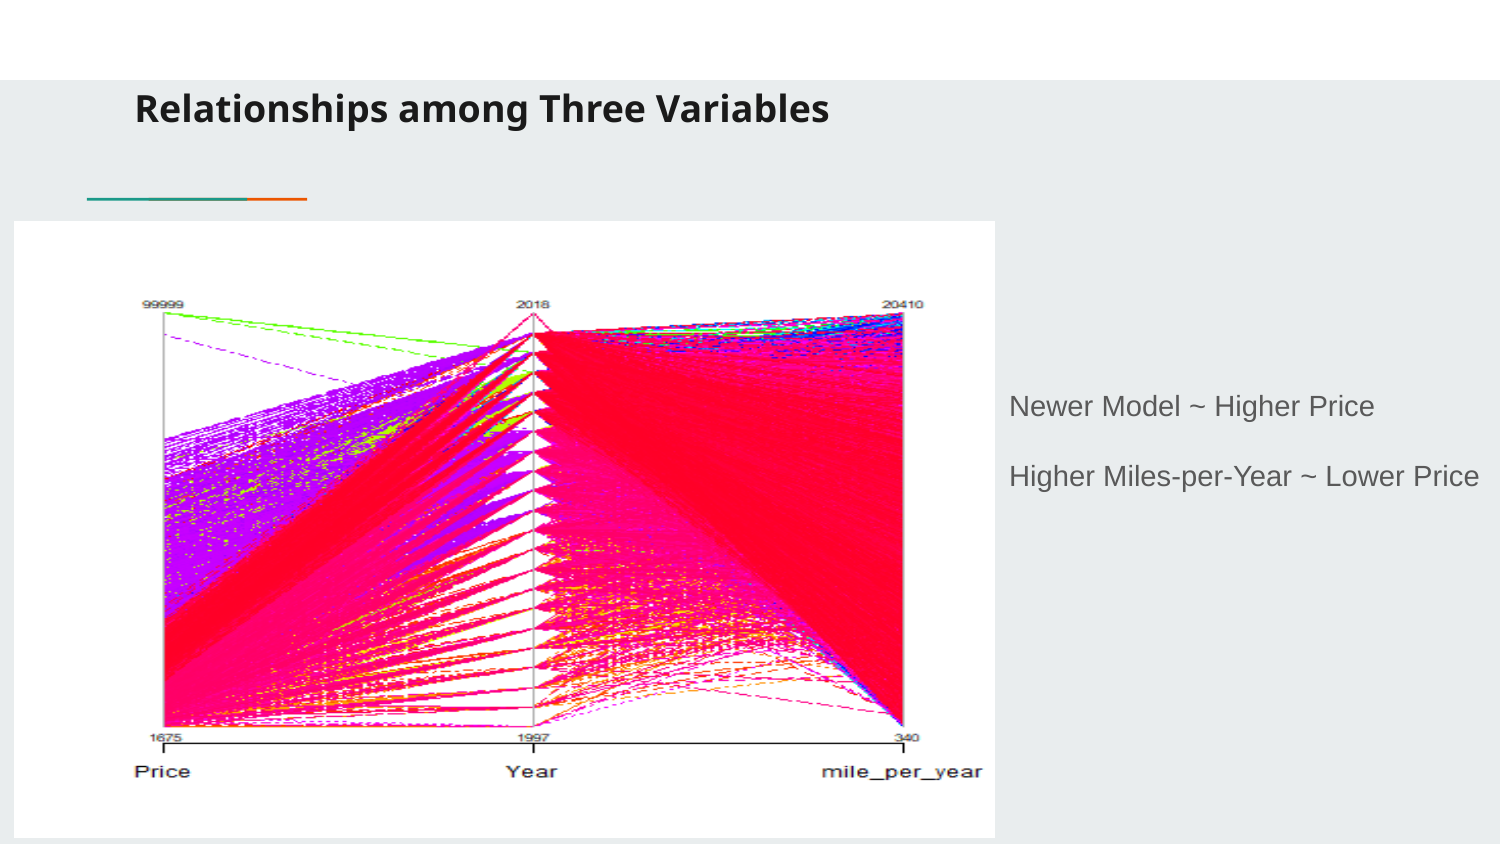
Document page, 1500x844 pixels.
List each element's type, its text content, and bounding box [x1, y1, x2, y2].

picture [14, 221, 995, 838]
subtitle Newer Model ~ Higher Price Higher Miles-per-Year ~ Lower Price [996, 372, 1500, 844]
title Relationships among Three Variables [119, 69, 1381, 343]
